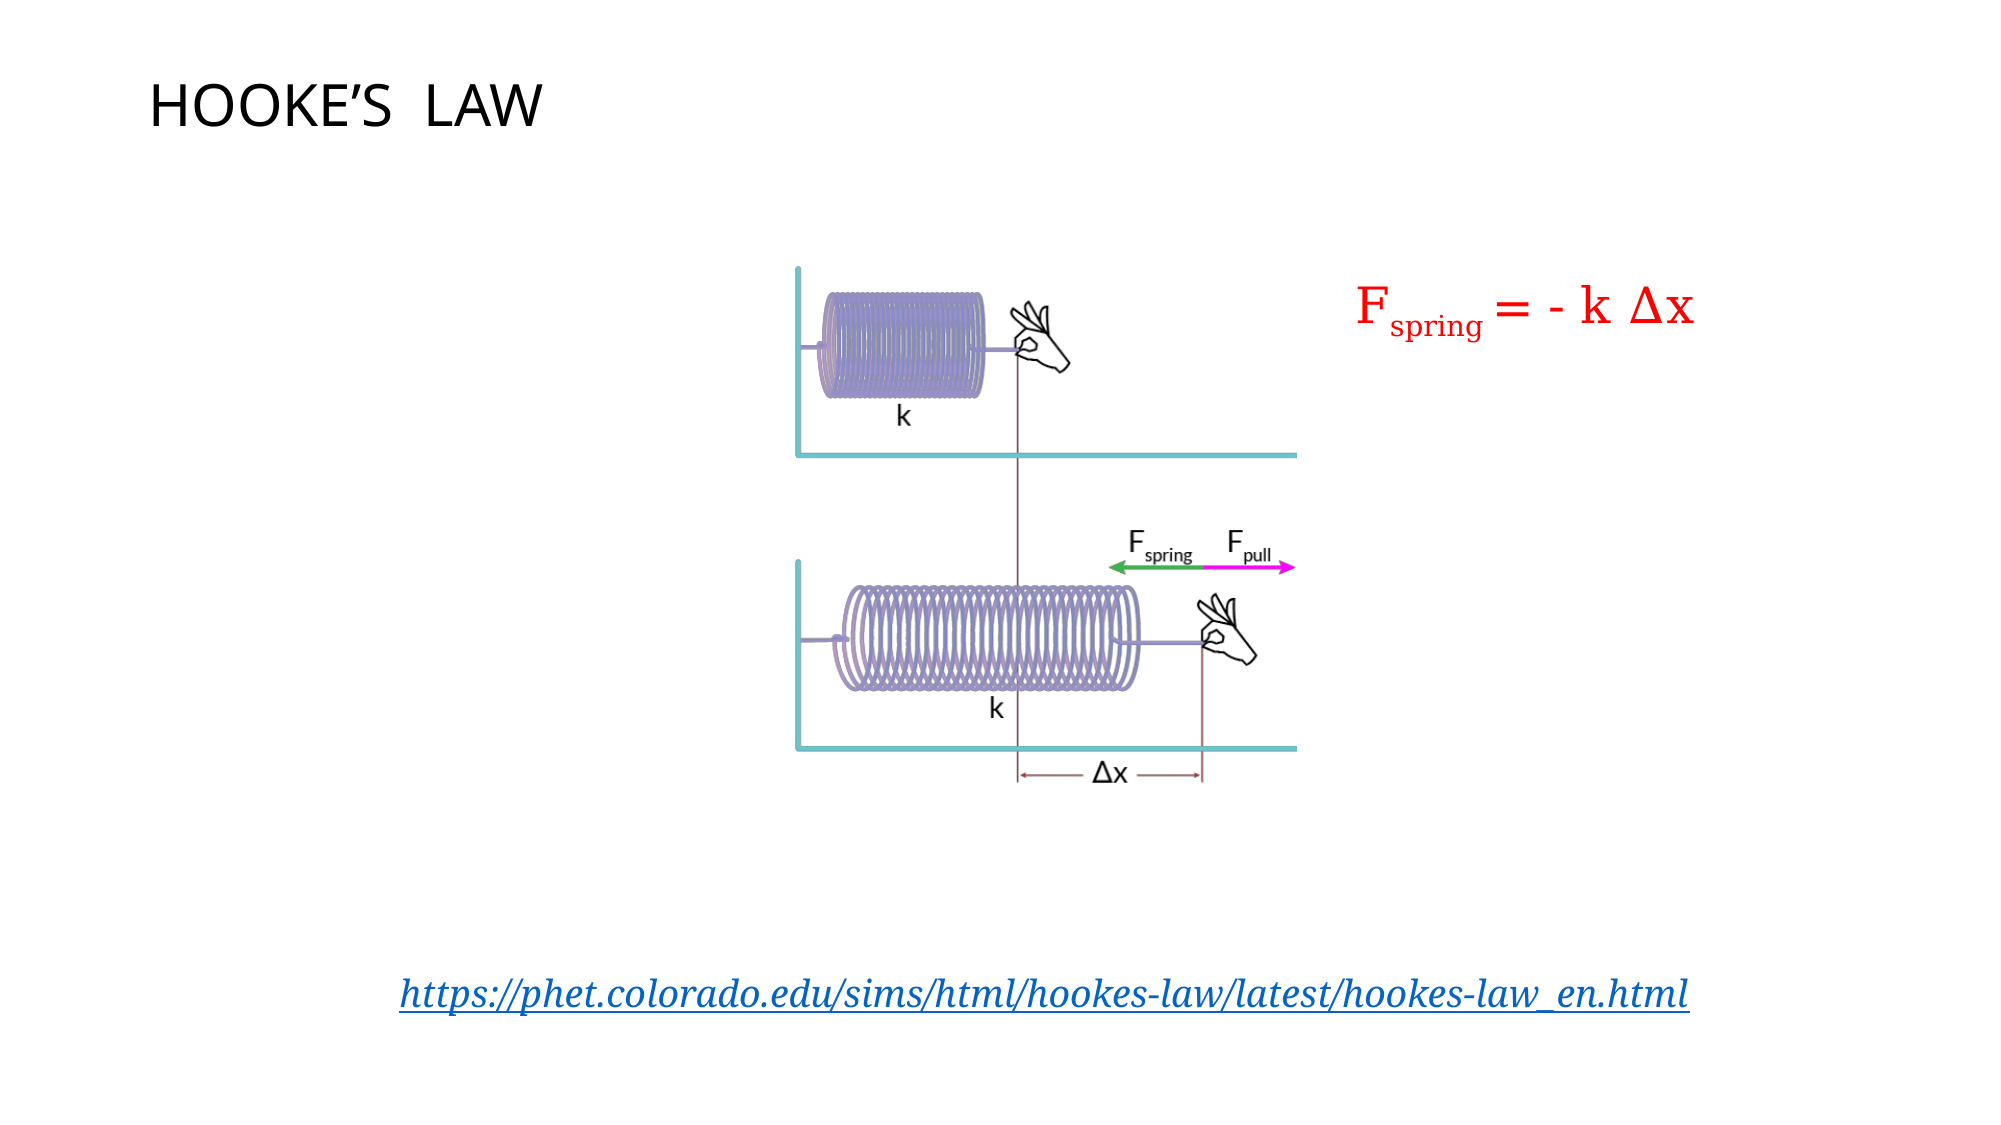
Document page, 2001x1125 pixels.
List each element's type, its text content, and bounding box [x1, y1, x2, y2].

picture [792, 266, 1297, 788]
text_box https://phet.colorado.edu/sims/html/hookes-law/latest/hookes-law_en.html [314, 962, 1775, 1029]
text_box Fspring = - k Δx [1340, 266, 1710, 350]
text_box HOOKE’S LAW [133, 60, 559, 146]
